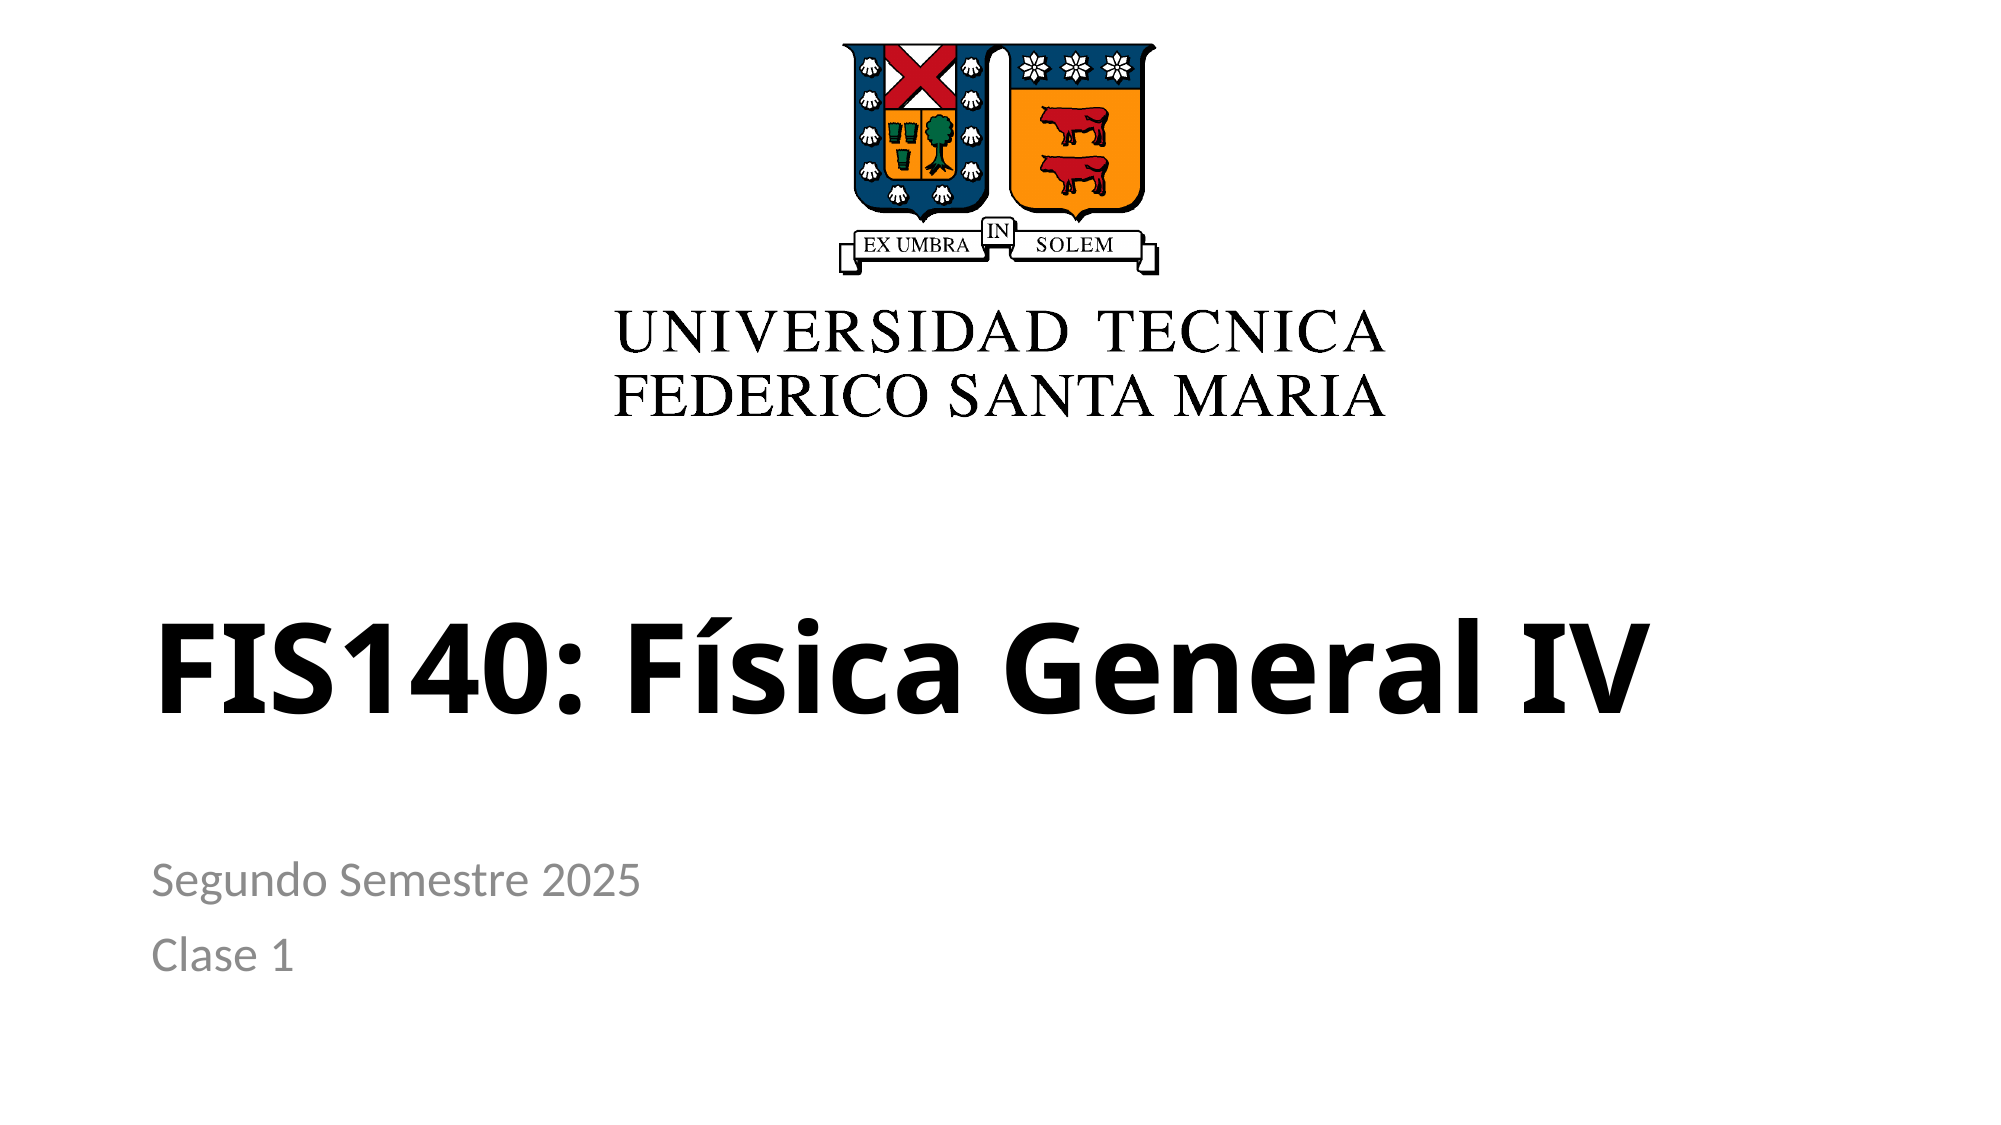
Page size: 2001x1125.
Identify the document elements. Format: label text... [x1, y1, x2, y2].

picture [603, 42, 1397, 439]
title FIS140: Física General IV [136, 280, 1862, 749]
list Segundo Semestre 2025 Clase 1 [136, 846, 1862, 999]
